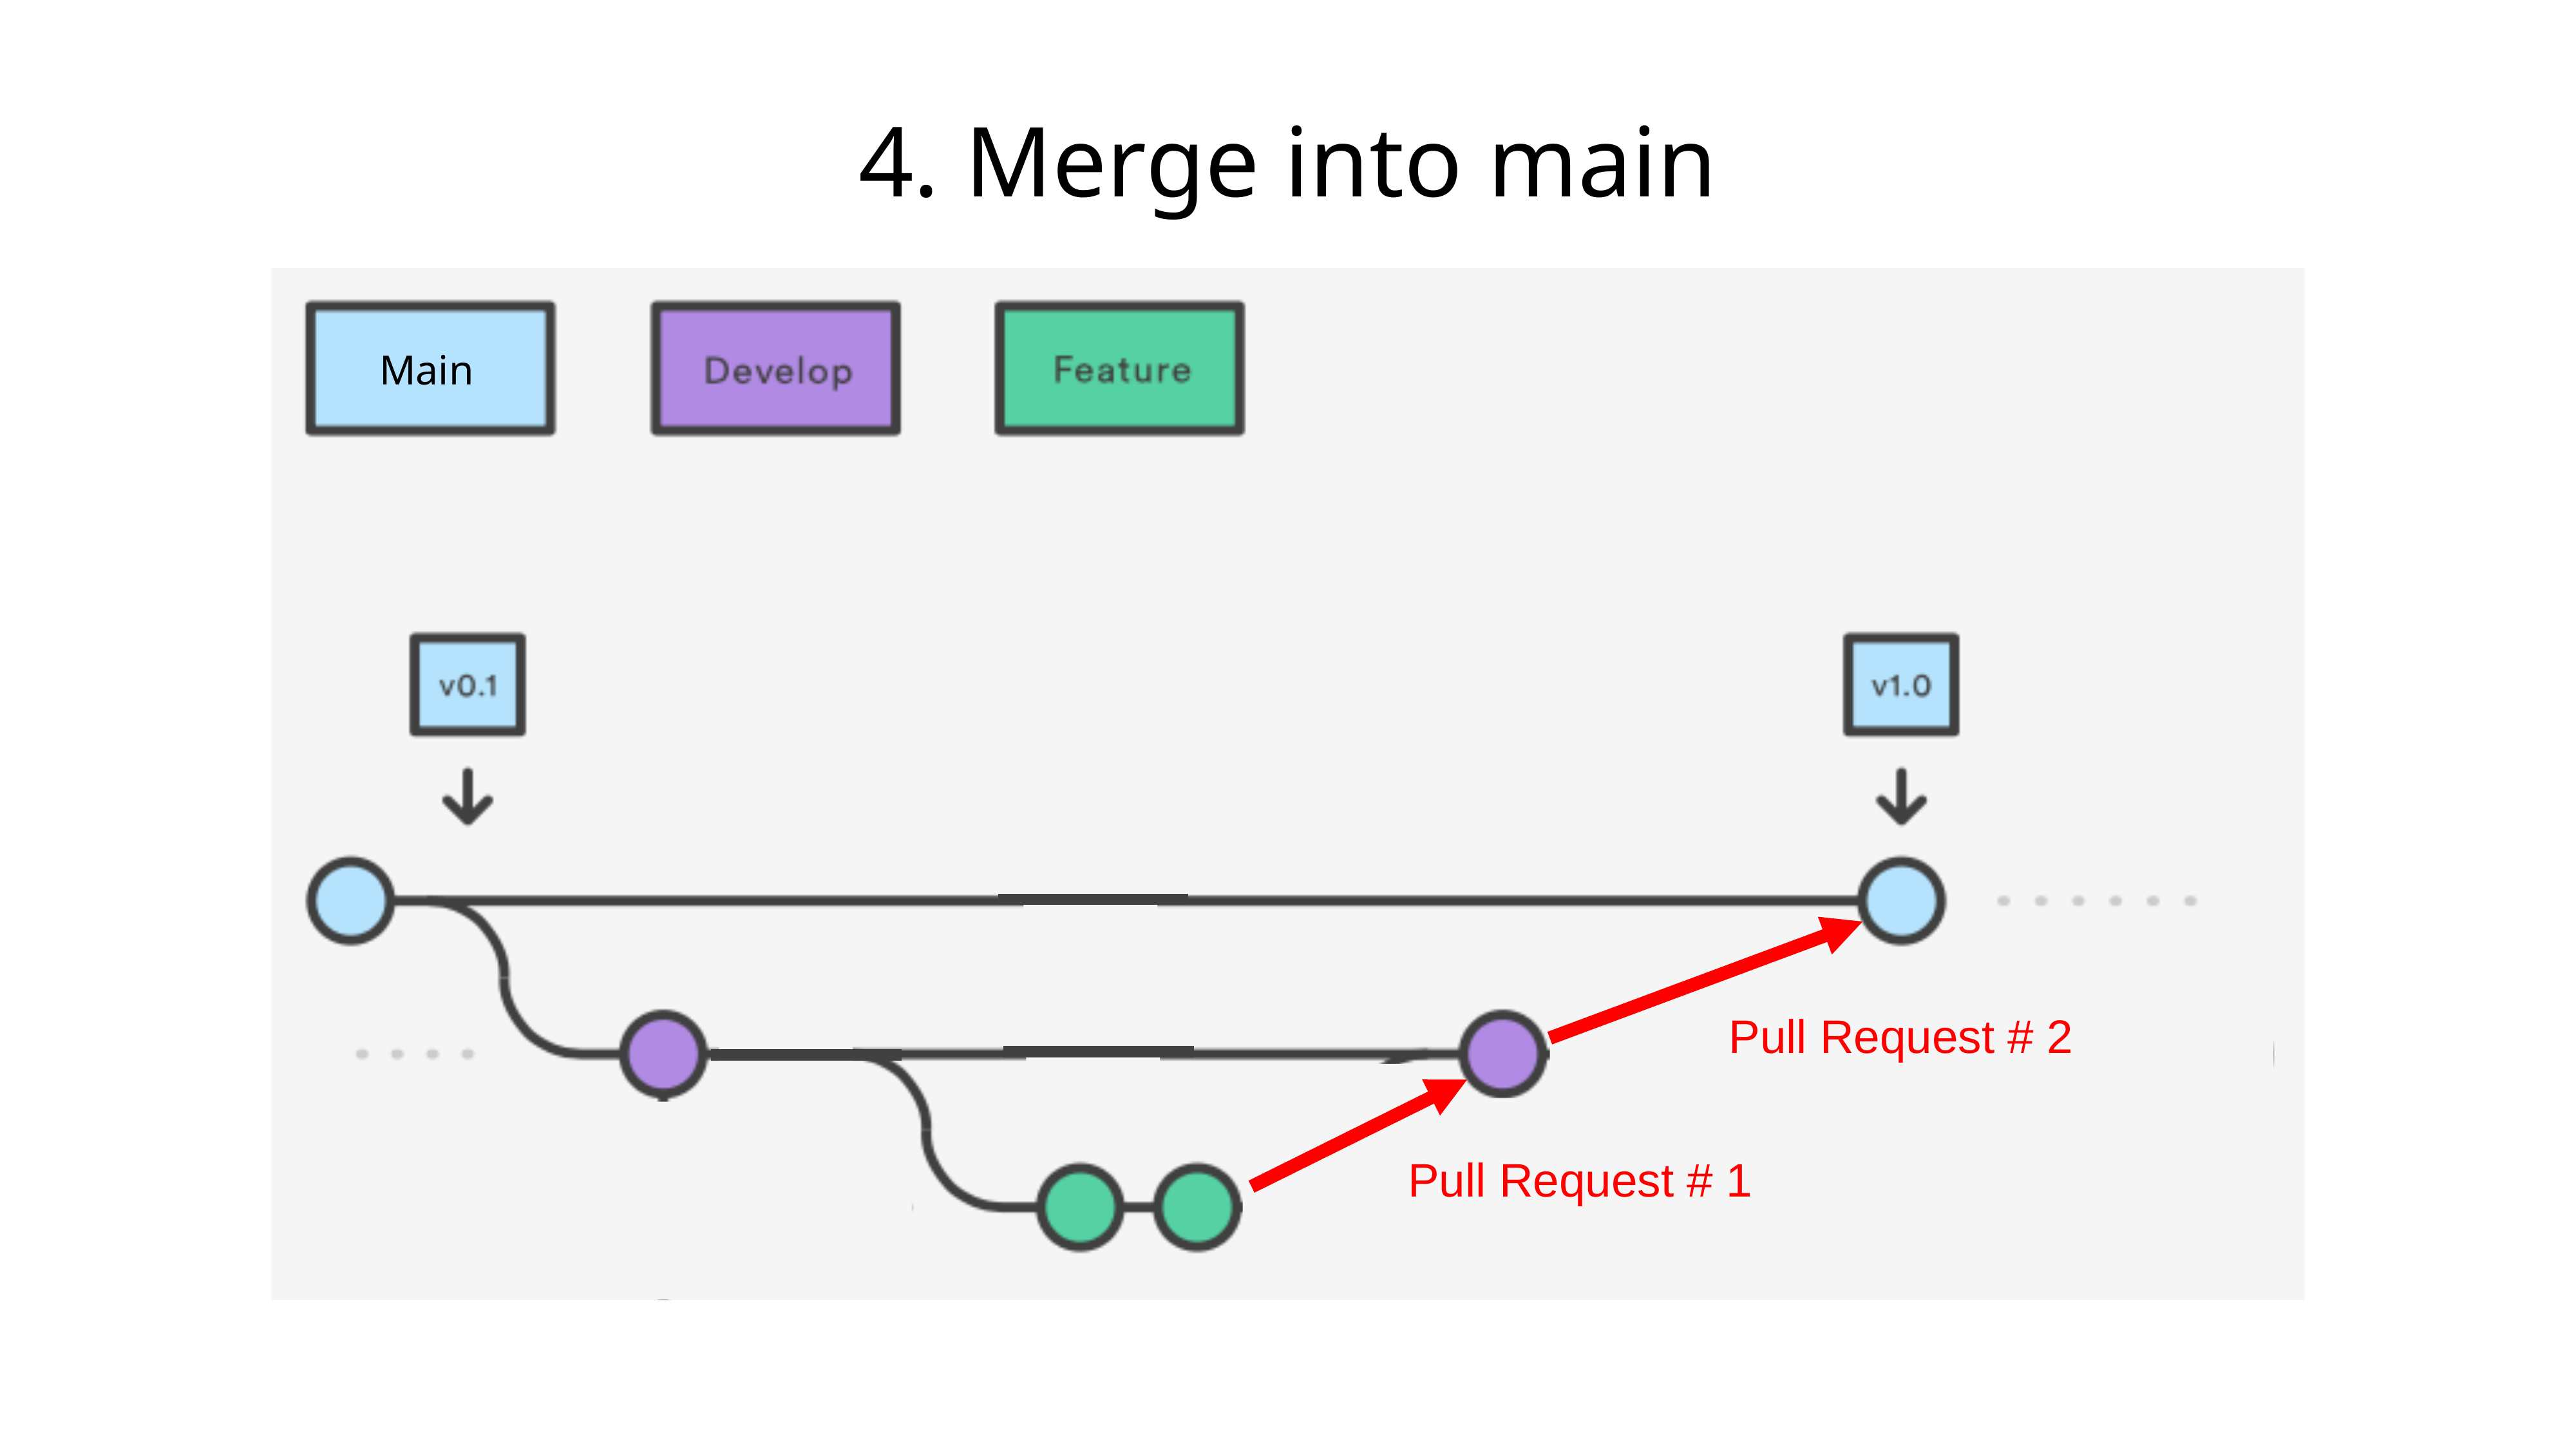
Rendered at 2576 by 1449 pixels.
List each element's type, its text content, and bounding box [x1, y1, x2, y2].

title 4. Merge into main [178, 37, 2398, 279]
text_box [1549, 921, 1863, 1039]
picture [270, 268, 2306, 1301]
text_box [1251, 1079, 1468, 1187]
